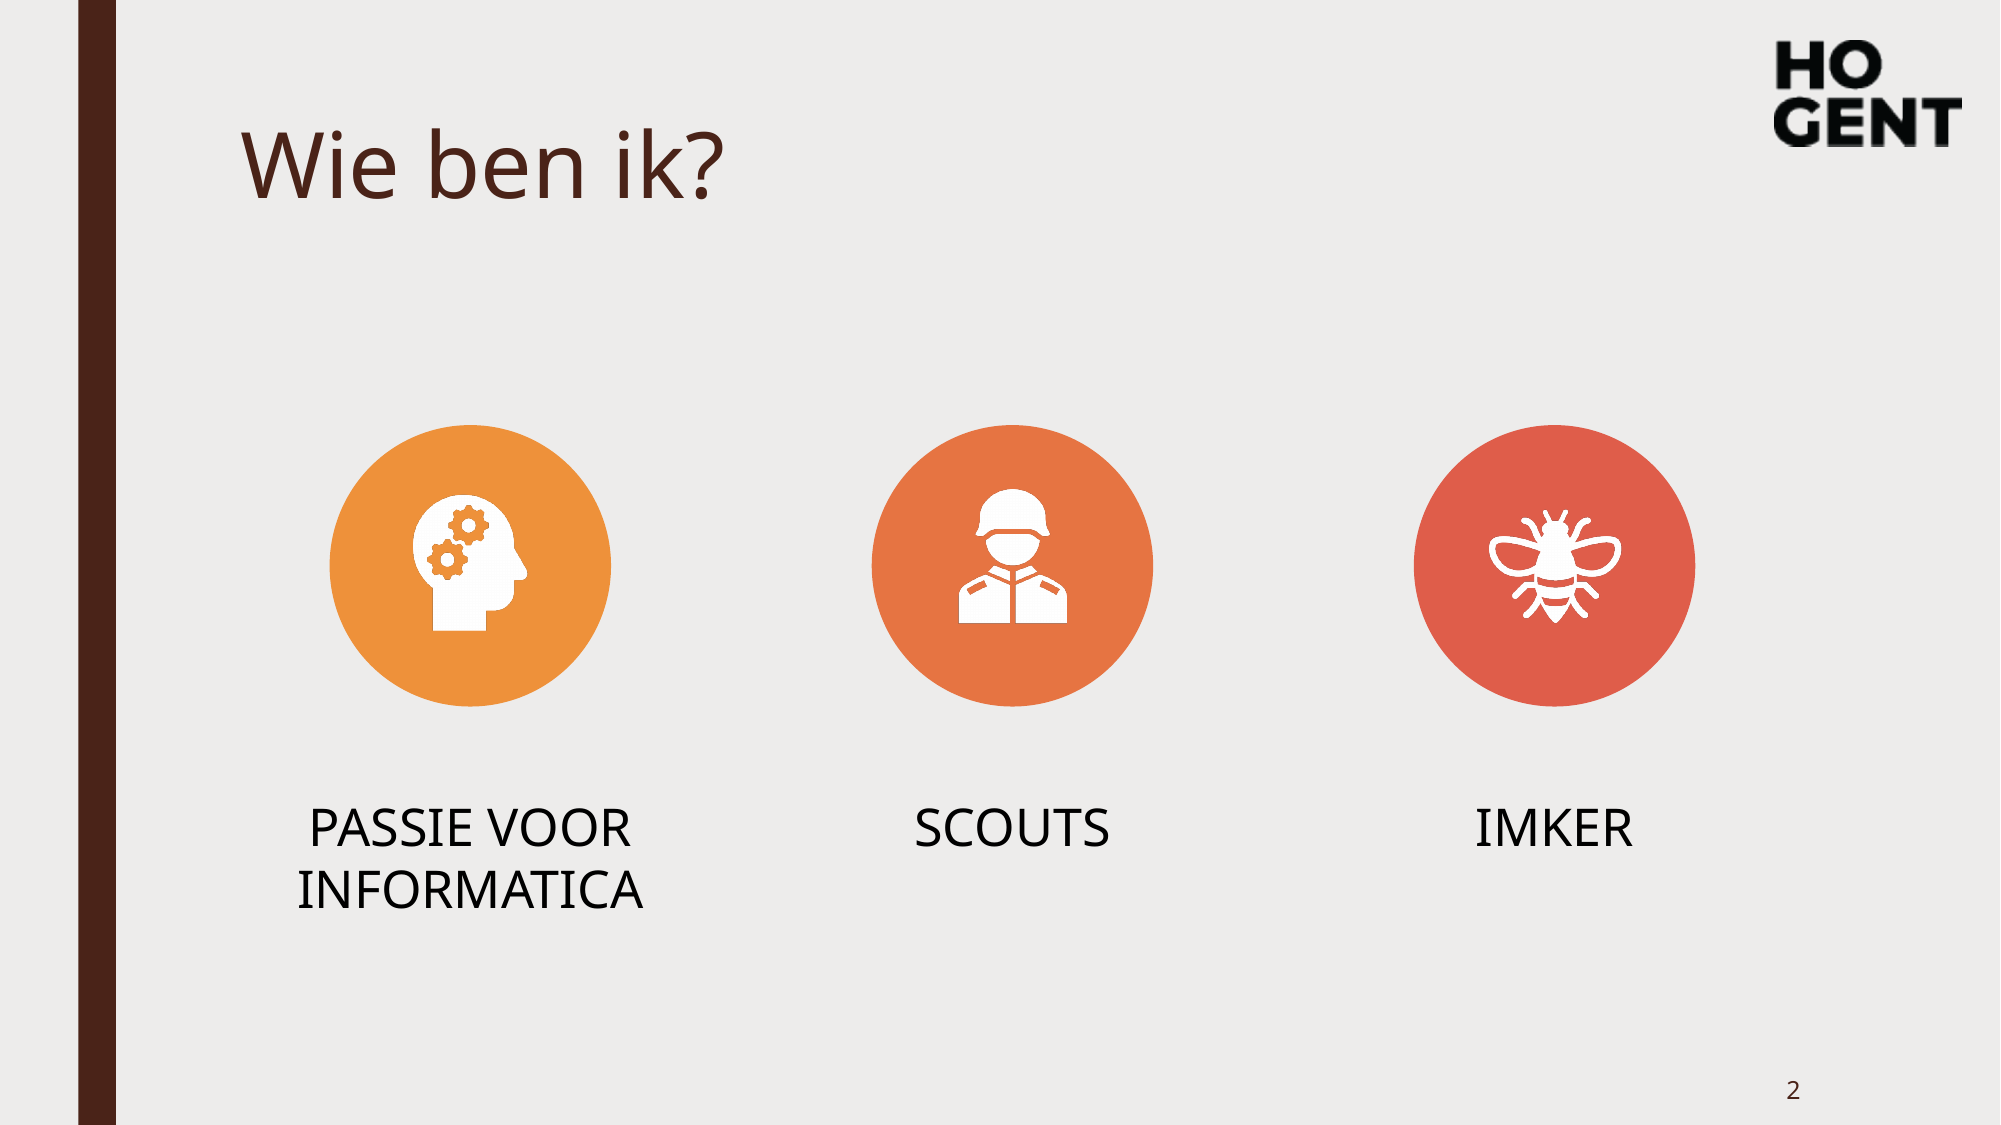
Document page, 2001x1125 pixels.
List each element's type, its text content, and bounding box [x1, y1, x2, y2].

picture [1774, 40, 1962, 147]
slide_number 2 [1553, 1058, 1816, 1125]
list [224, 374, 1800, 963]
title Wie ben ik? [225, 112, 1800, 357]
